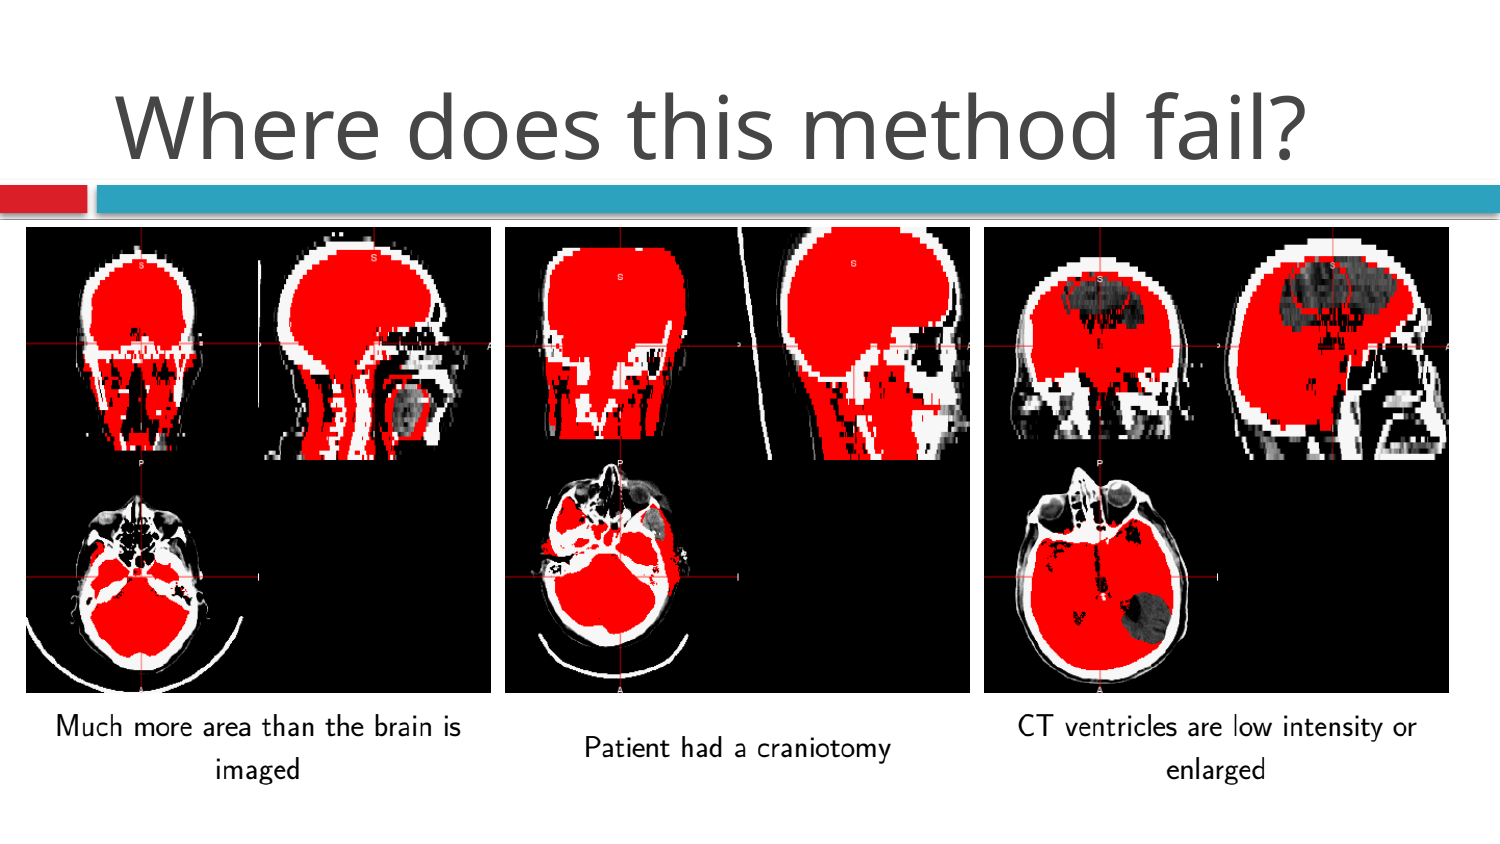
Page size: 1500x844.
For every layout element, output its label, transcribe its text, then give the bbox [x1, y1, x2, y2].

picture [0, 219, 1500, 798]
title Where does this method fail? [99, 19, 1438, 185]
